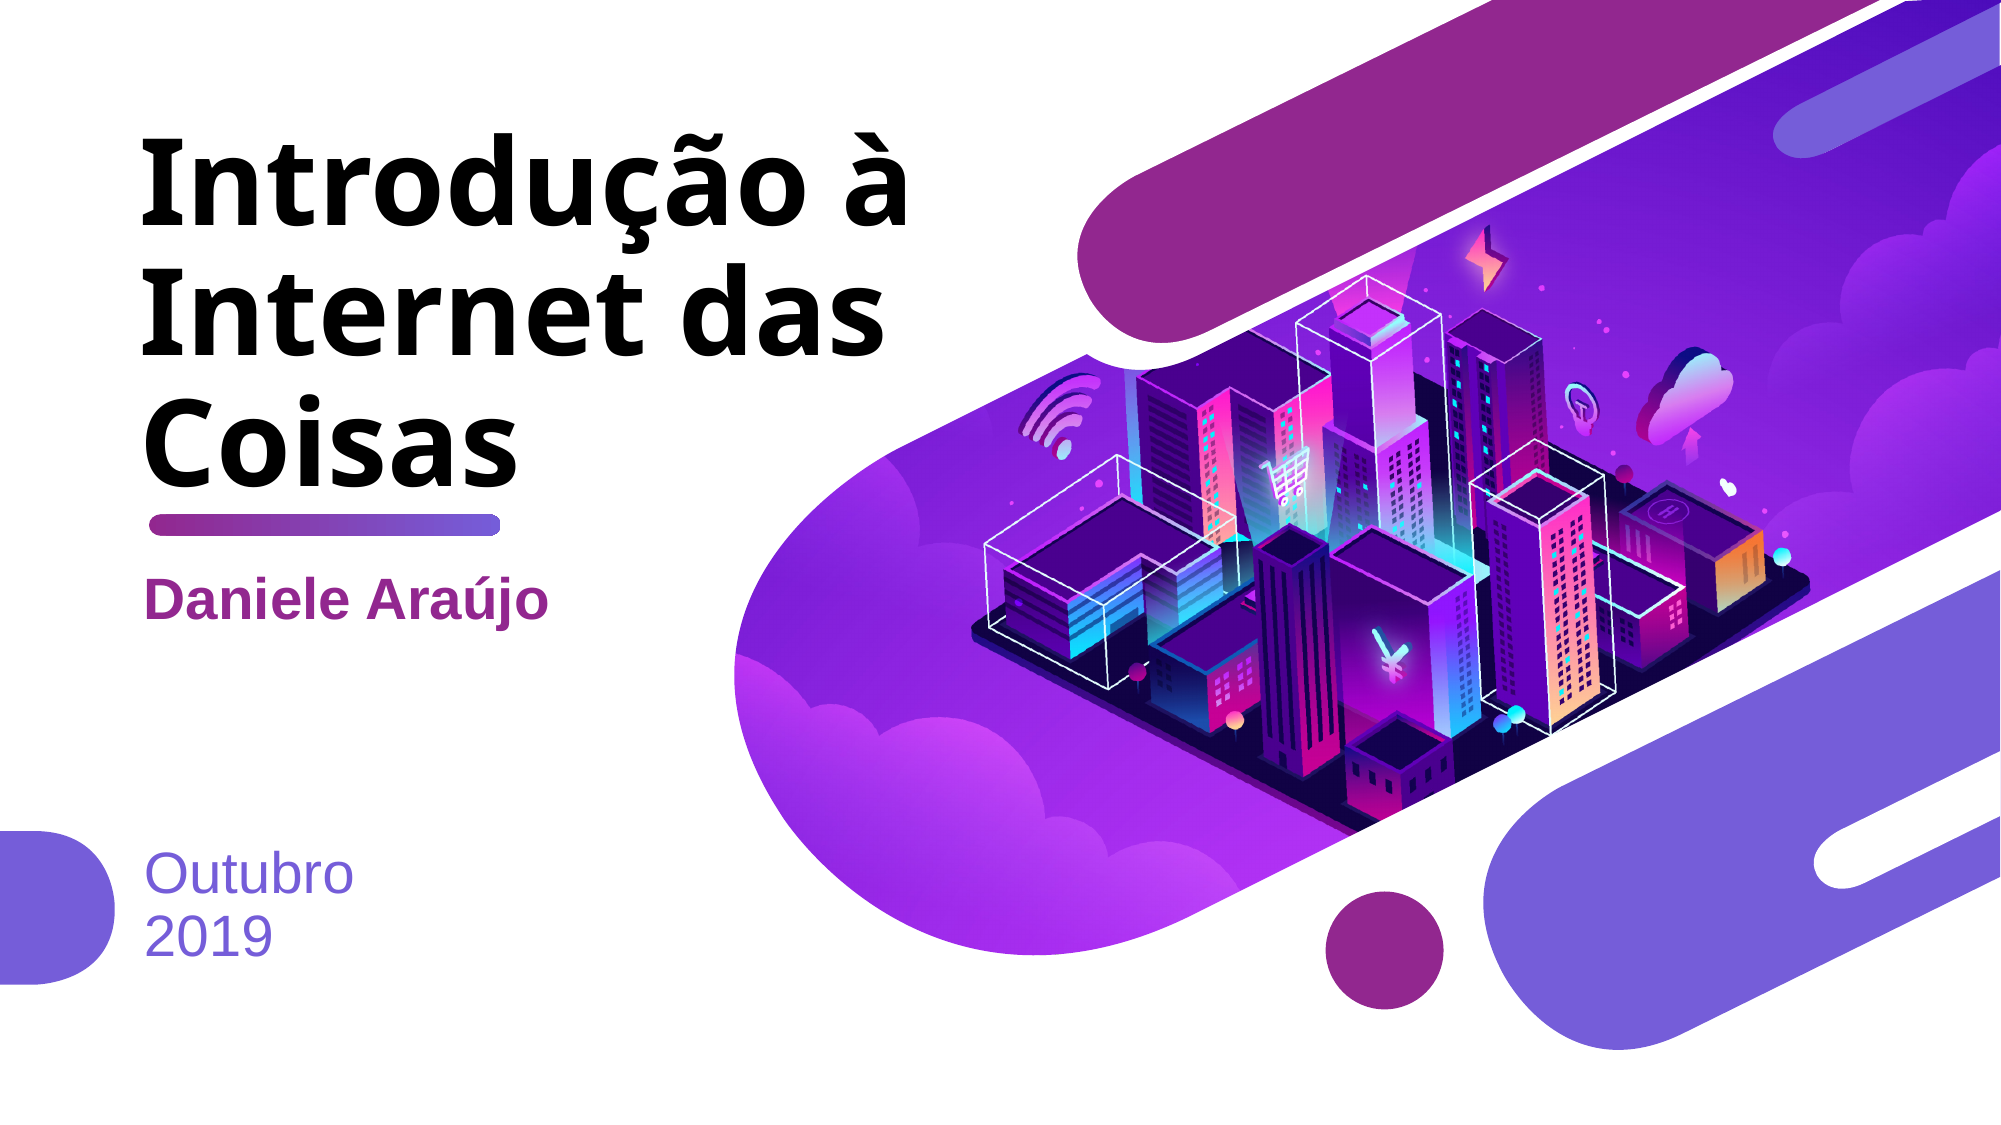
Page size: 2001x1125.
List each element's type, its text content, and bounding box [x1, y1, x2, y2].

title Introdução à Internet das Coisas [124, 148, 724, 485]
list Outubro 2019 [128, 836, 846, 992]
picture [724, 0, 2001, 956]
list Daniele Araújo [128, 561, 724, 718]
